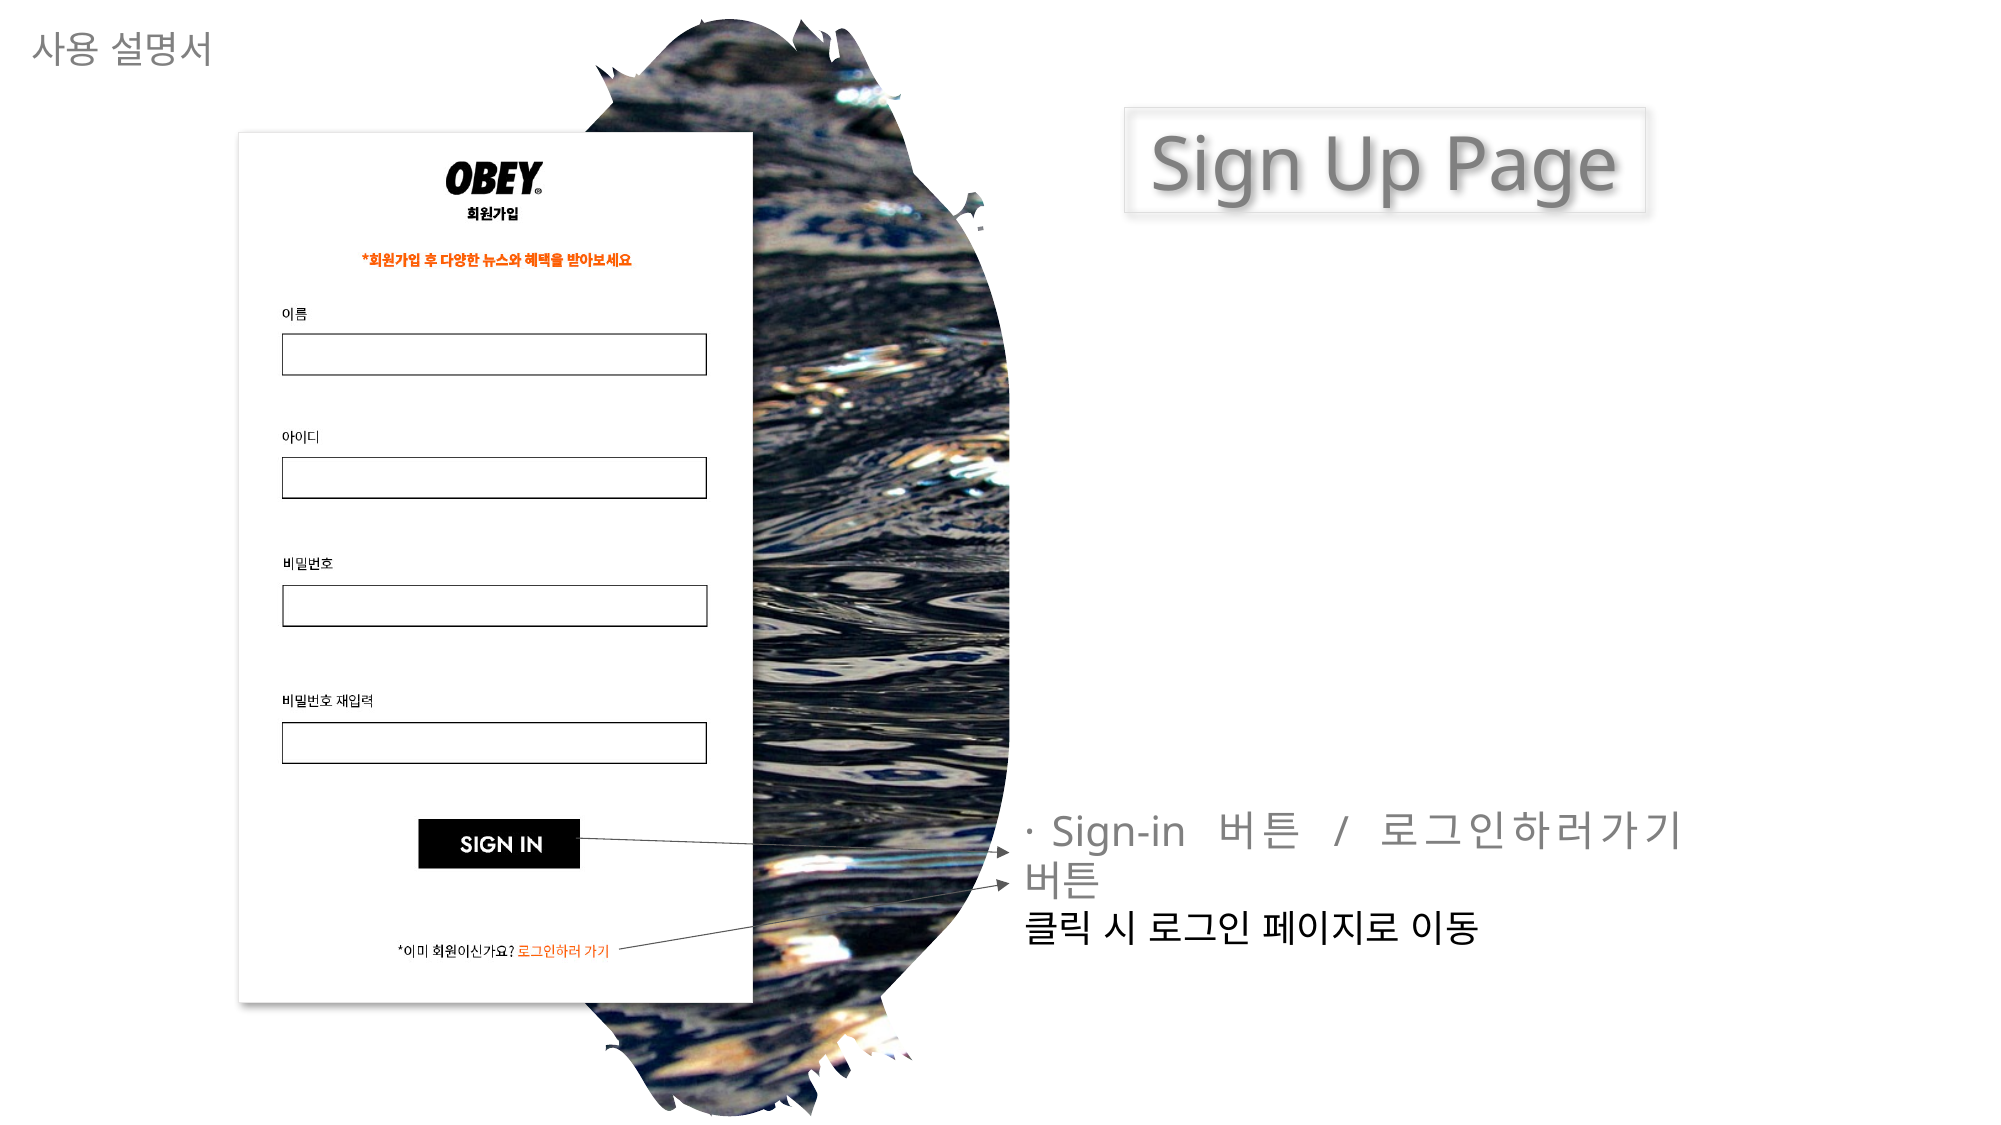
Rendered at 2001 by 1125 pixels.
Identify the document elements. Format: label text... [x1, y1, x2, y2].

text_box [618, 883, 1010, 950]
picture [238, 19, 1010, 1117]
text_box Sign Up Page [1124, 107, 1646, 213]
text_box · Sign-in 버튼 / 로그인하러가기 버튼 클릭 시 로그인 페이지로 이동 [1010, 797, 1698, 957]
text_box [575, 838, 1010, 853]
text_box 사용 설명서 [16, 19, 436, 79]
